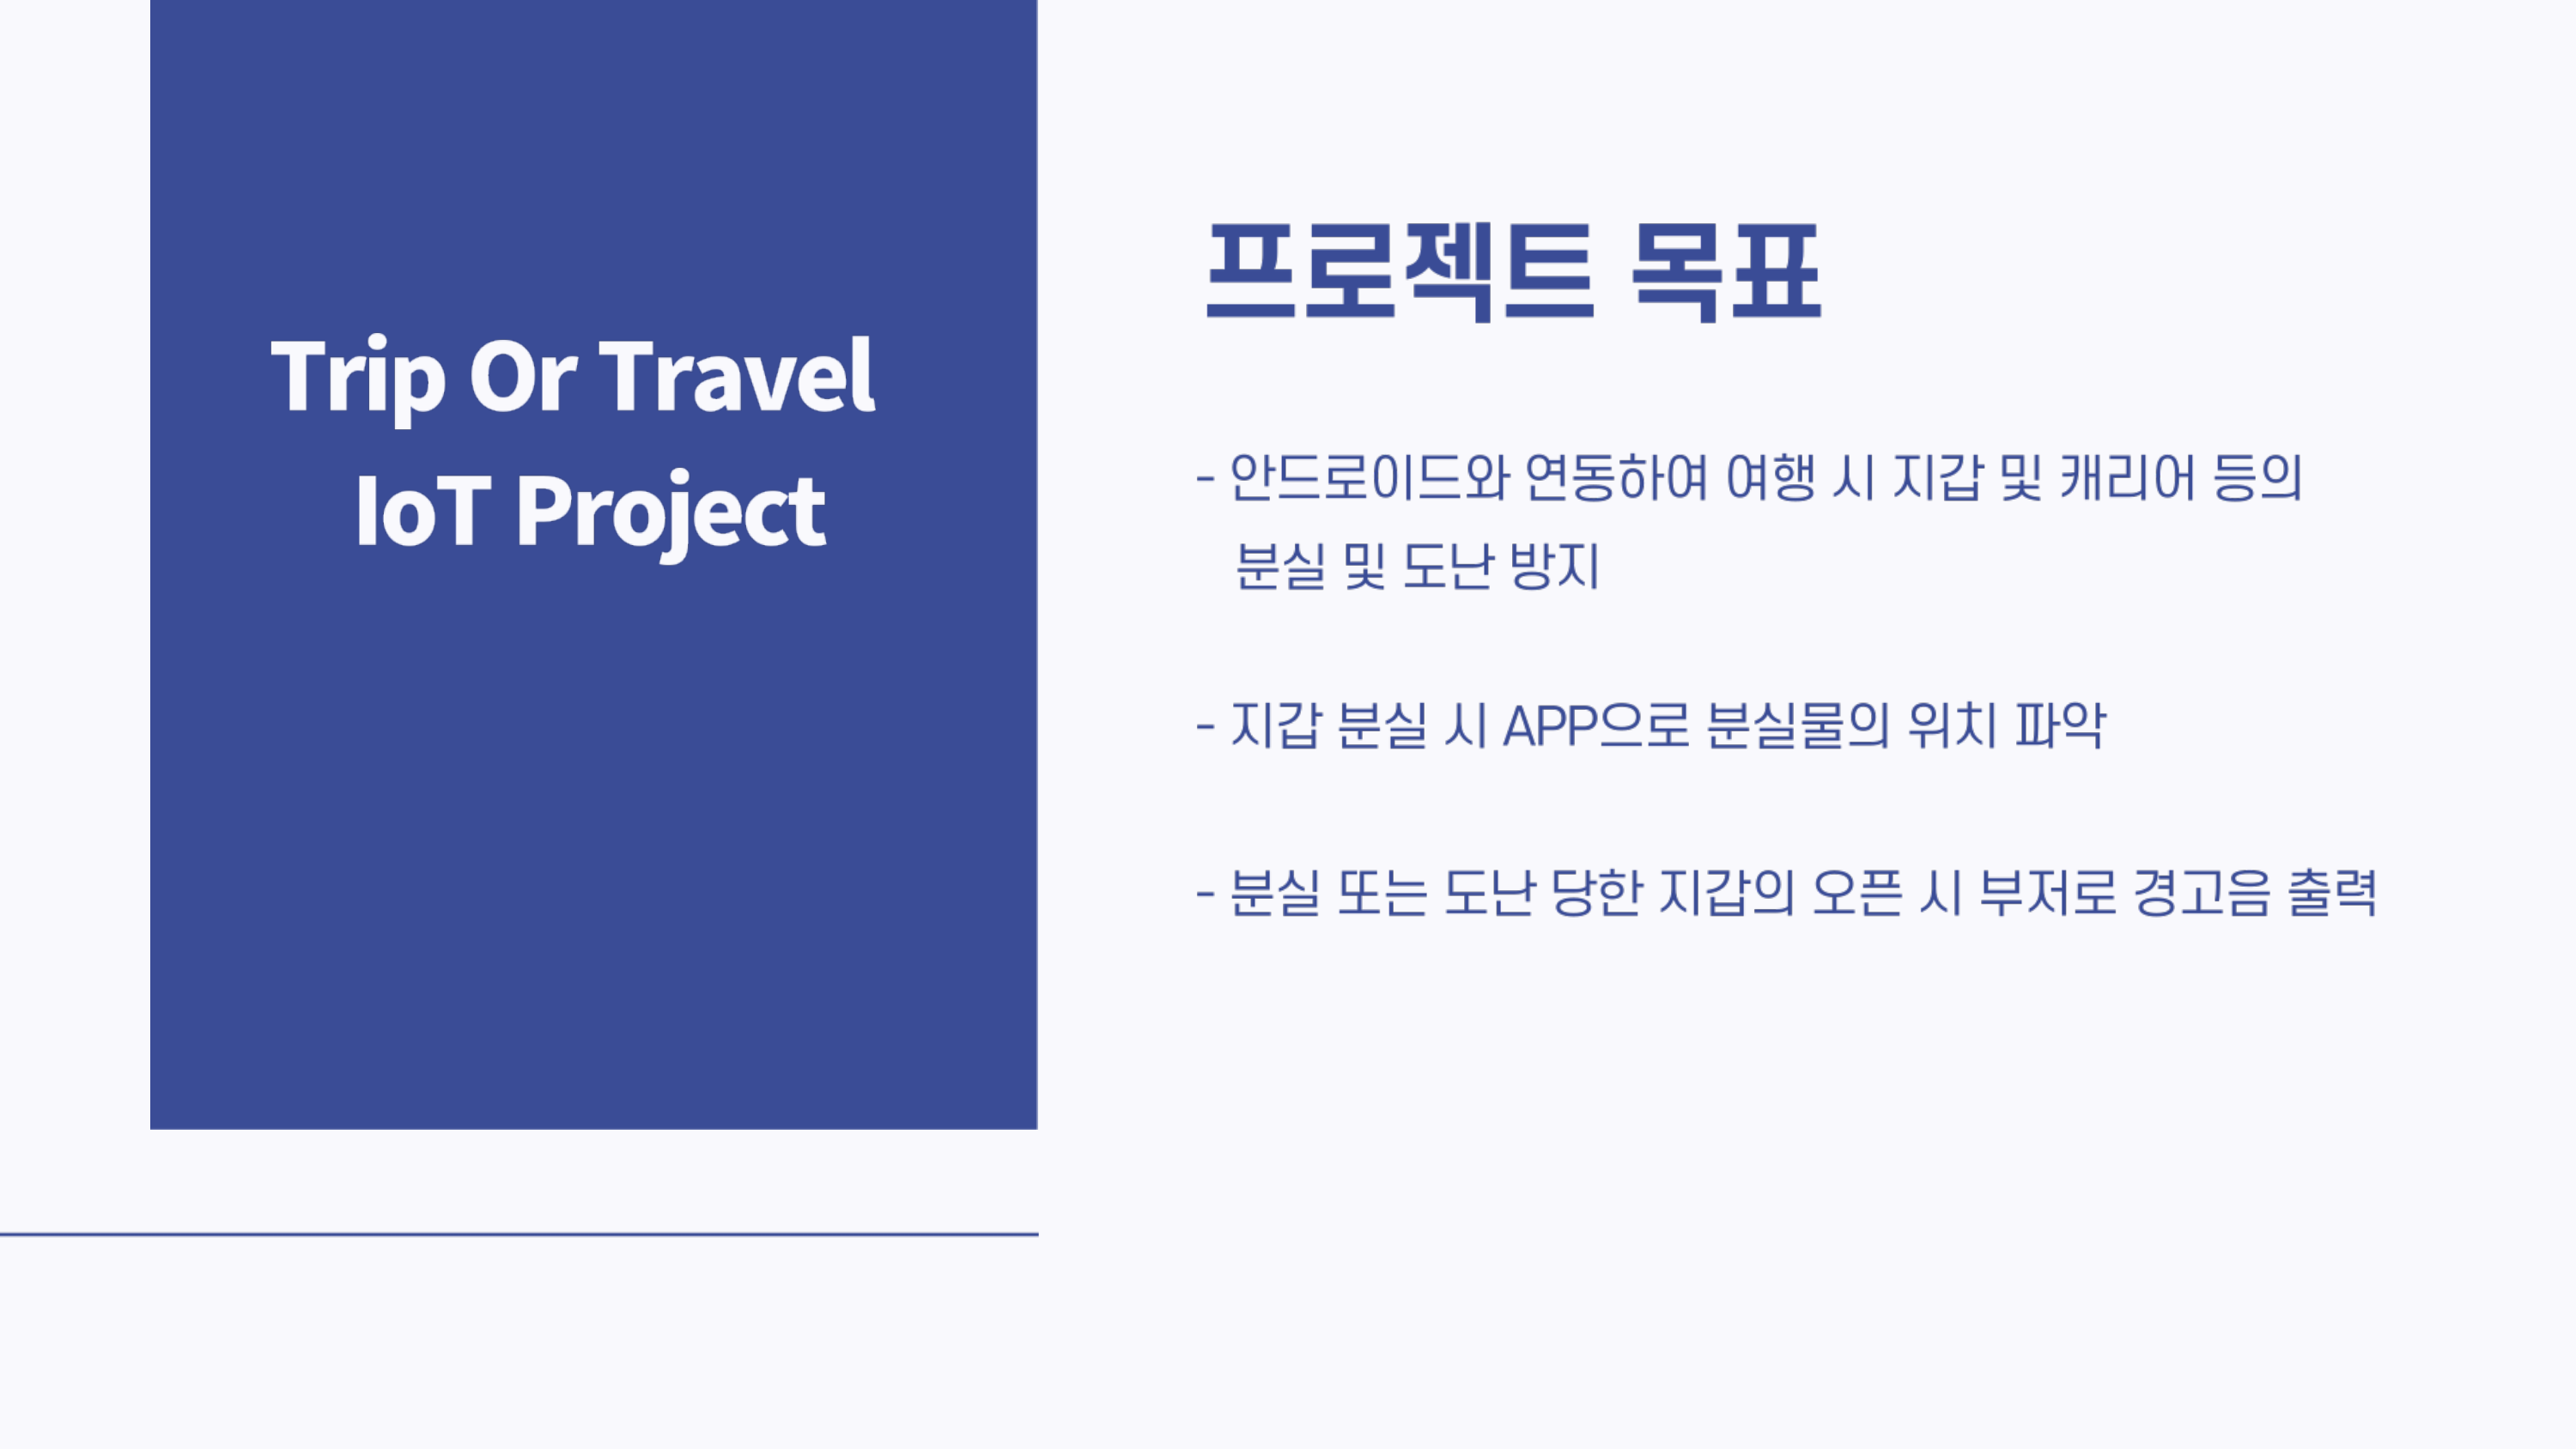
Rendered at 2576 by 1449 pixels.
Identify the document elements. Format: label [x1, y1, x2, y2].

picture [255, 293, 919, 609]
text_box [0, 1227, 1039, 1241]
picture [1085, 179, 1870, 372]
picture [1187, 433, 2324, 613]
picture [1187, 848, 2397, 939]
picture [1187, 682, 2129, 772]
text_box [150, 0, 1039, 1131]
